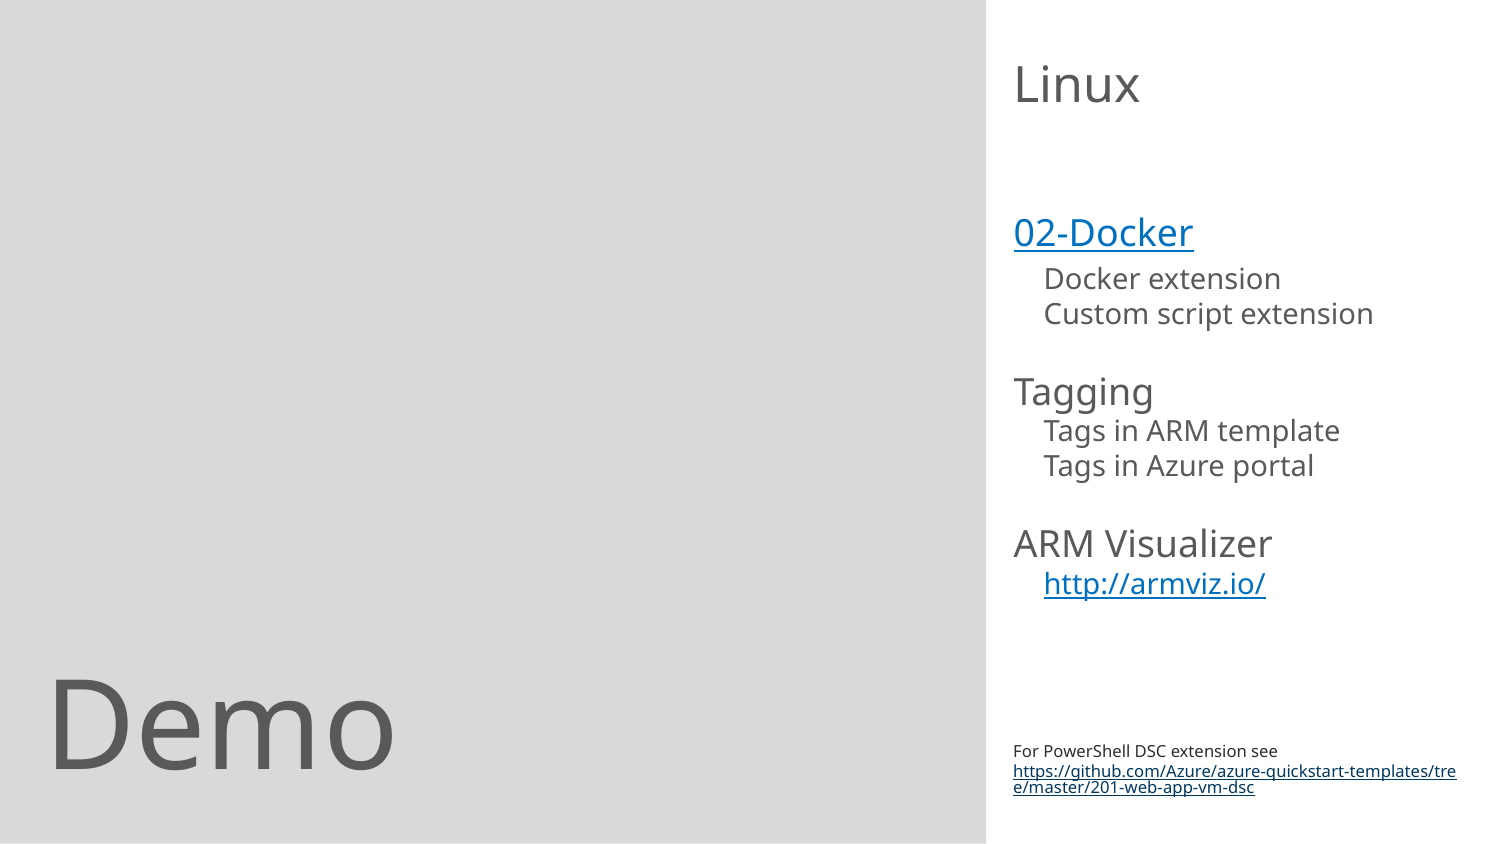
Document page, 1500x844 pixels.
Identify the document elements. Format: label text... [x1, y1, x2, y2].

list For PowerShell DSC extension see https://github.com/Azure/azure-quickstart-templates/tree/master/201-web-app-vm-dsc [1013, 743, 1459, 804]
list 02-Docker Docker extension Custom script extension Tagging Tags in ARM template Tags in Azure portal ARM Visualizer http://armviz.io/ [1013, 209, 1459, 743]
list Linux [1013, 30, 1460, 113]
